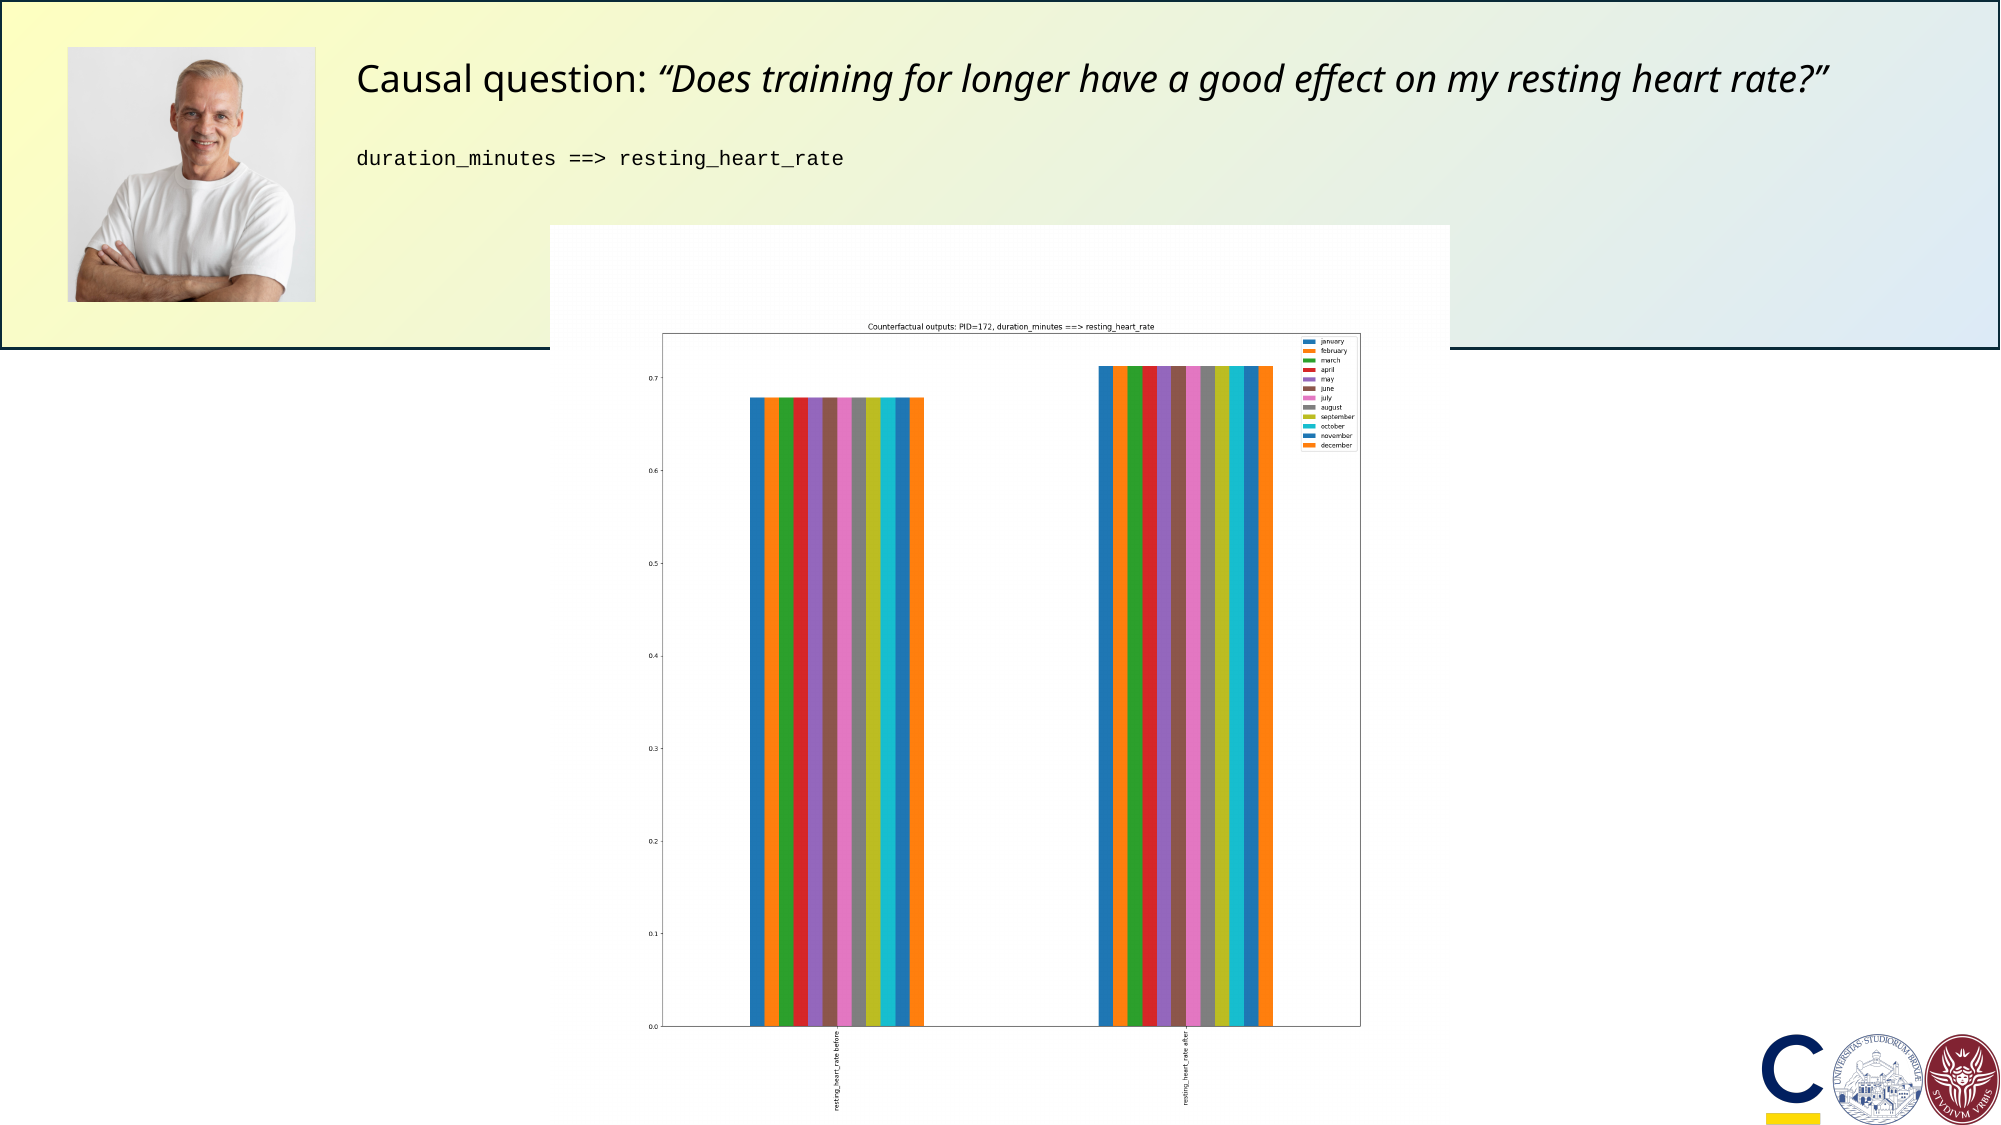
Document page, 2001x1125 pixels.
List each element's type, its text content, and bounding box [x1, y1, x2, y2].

picture [549, 224, 1451, 1125]
picture [63, 46, 319, 302]
text_box [0, 0, 2000, 350]
picture [1760, 1033, 2000, 1125]
text_box Causal question: “Does training for longer have a good effect on my resting heart rate?” duration_minutes ==> resting_heart_rate [341, 47, 1843, 177]
